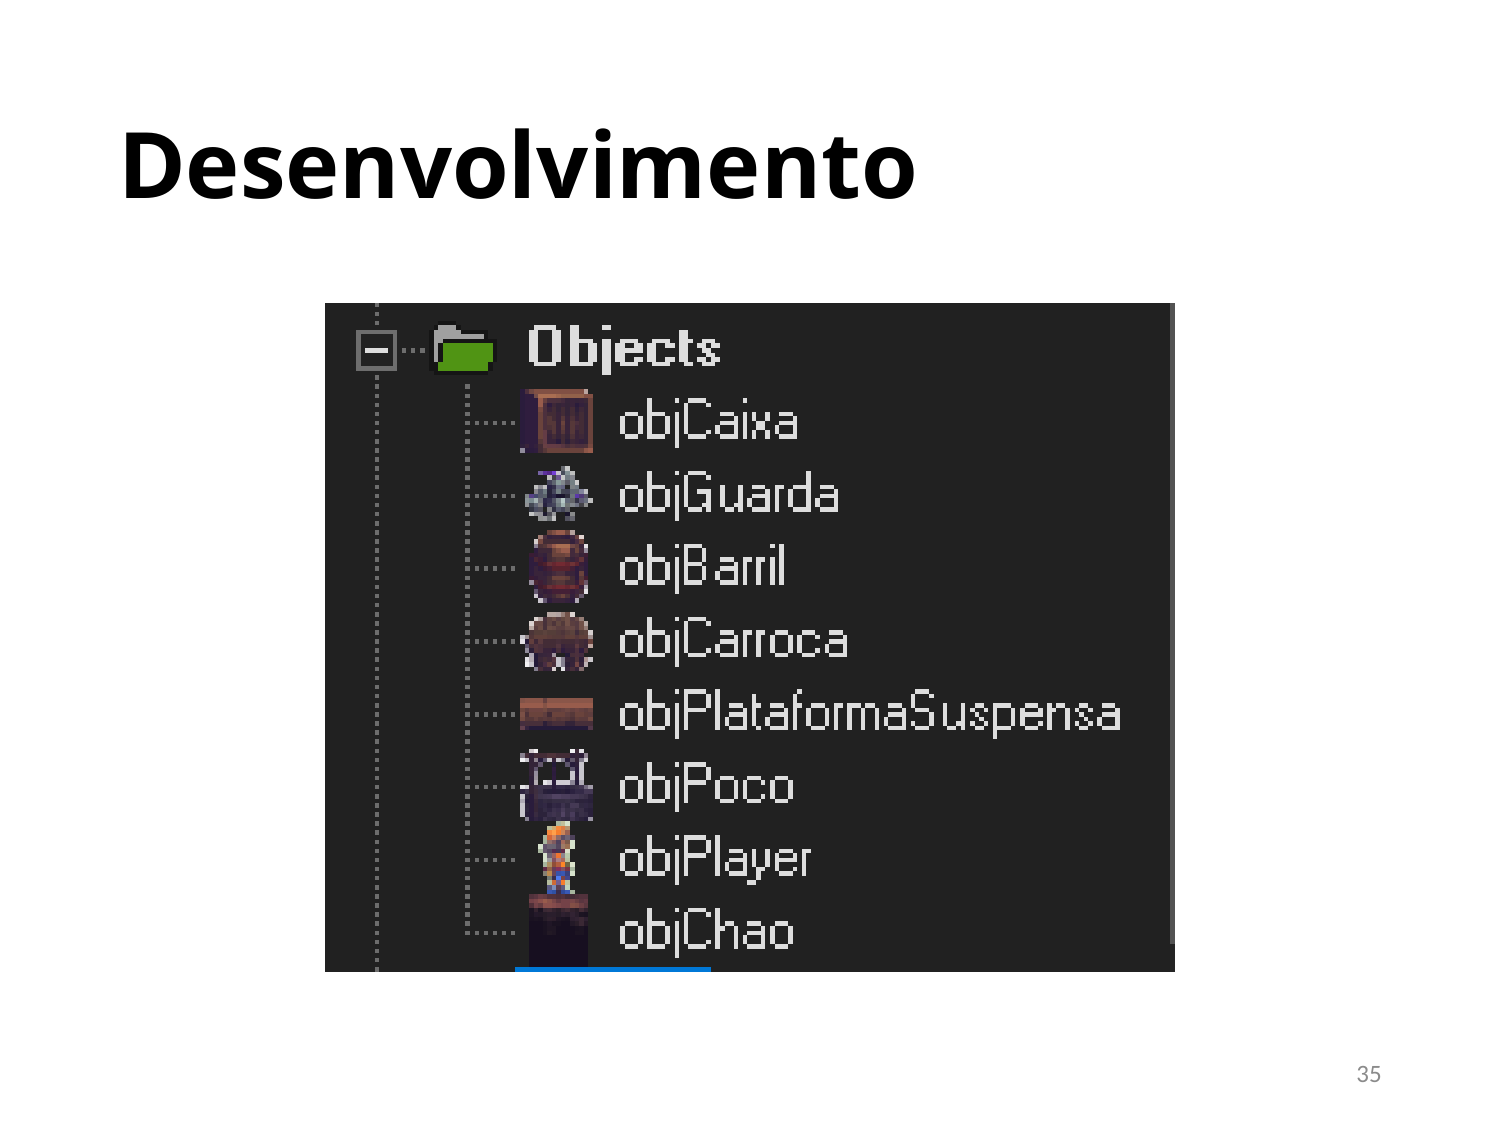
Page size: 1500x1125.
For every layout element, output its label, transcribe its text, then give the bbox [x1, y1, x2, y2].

title Desenvolvimento [103, 59, 1397, 278]
slide_number 35 [1059, 1042, 1397, 1103]
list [324, 303, 1175, 972]
